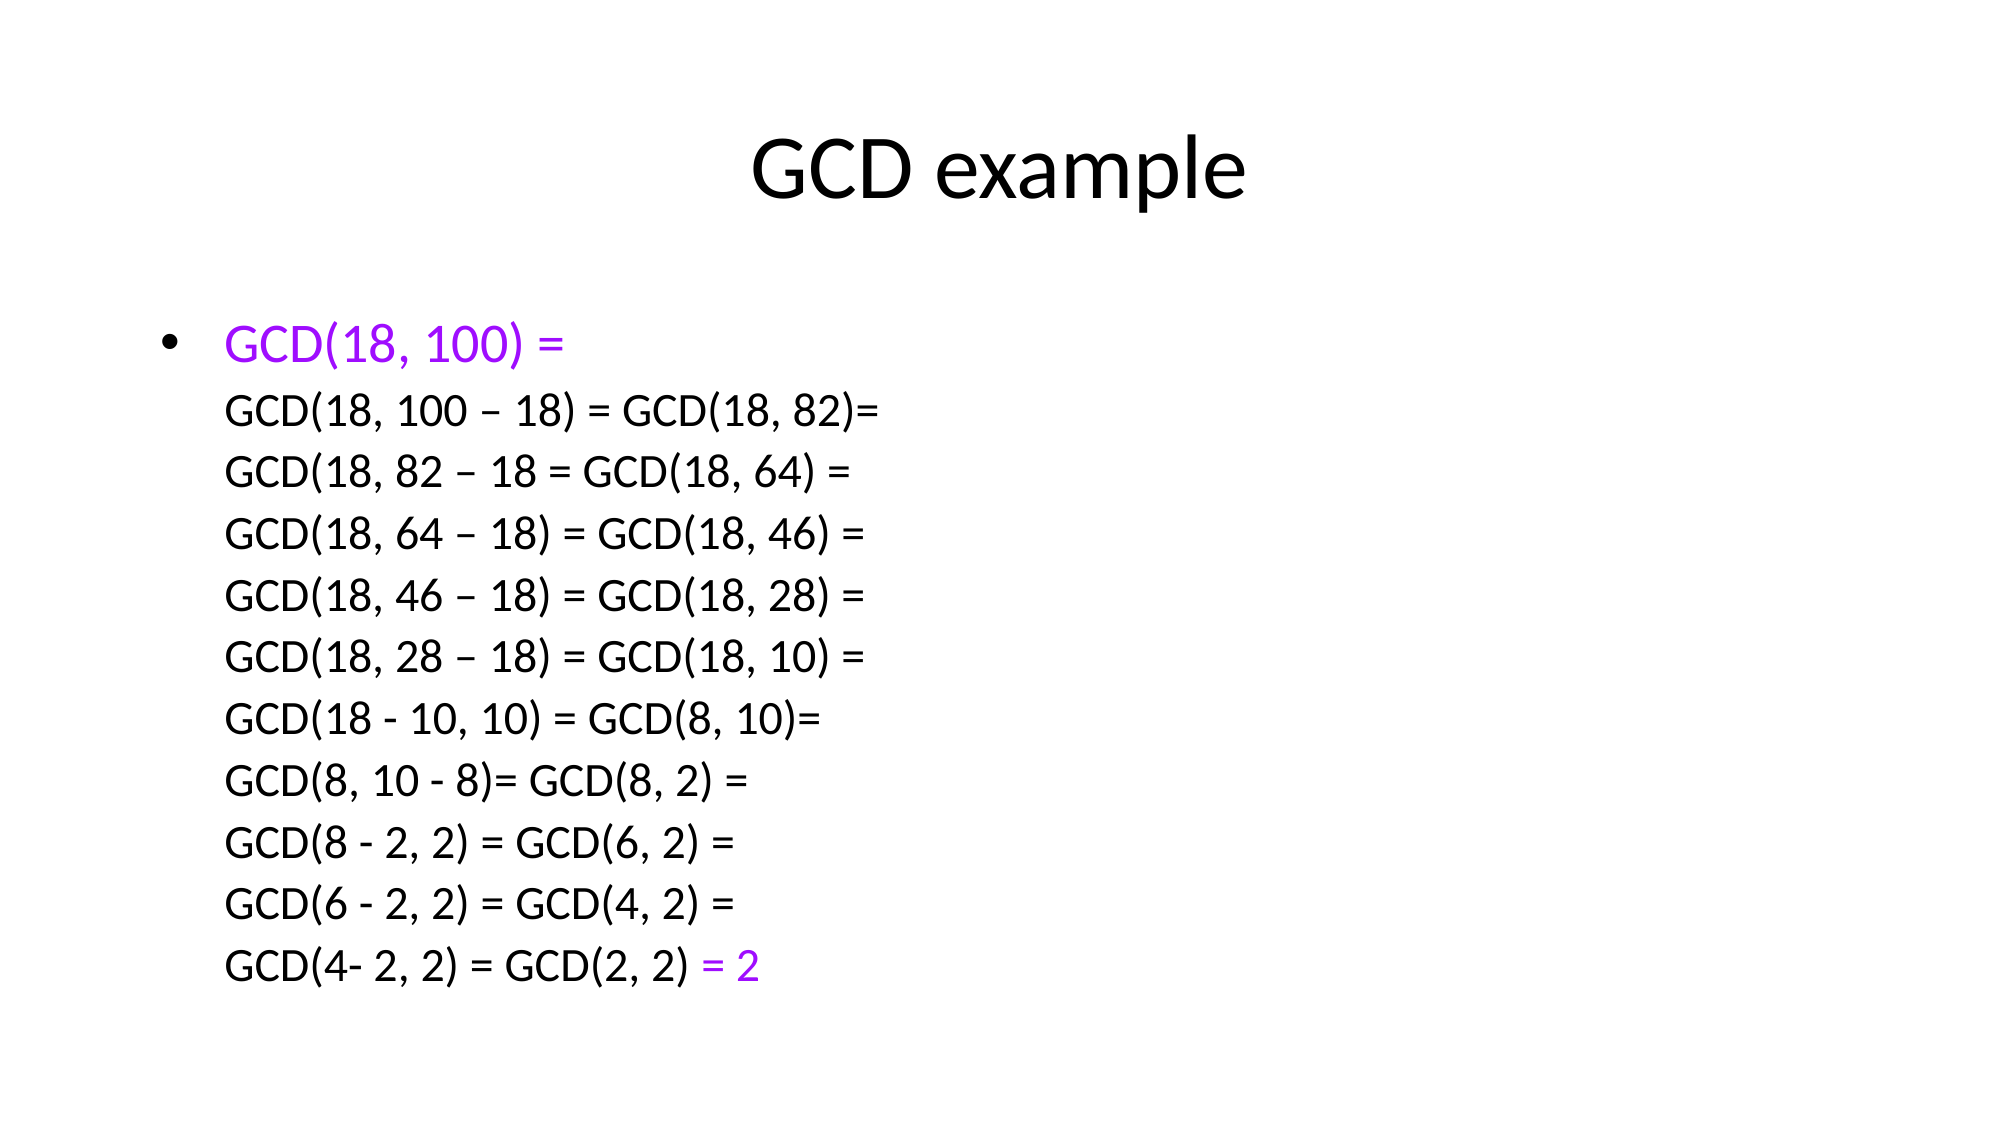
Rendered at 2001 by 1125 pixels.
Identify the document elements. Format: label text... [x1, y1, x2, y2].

list GCD(18, 100) = GCD(18, 100 – 18) = GCD(18, 82)= GCD(18, 82 – 18 = GCD(18, 64) = GCD(18, 64 – 18) = GCD(18, 46) = GCD(18, 46 – 18) = GCD(18, 28) = GCD(18, 28 – 18) = GCD(18, 10) = GCD(18 - 10, 10) = GCD(8, 10)= GCD(8, 10 - 8)= GCD(8, 2) = GCD(8 - 2, 2) = GCD(6, 2) = GCD(6 - 2, 2) = GCD(4, 2) = GCD(4- 2, 2) = GCD(2, 2) = 2 [137, 299, 1863, 1014]
title GCD example [137, 59, 1863, 278]
